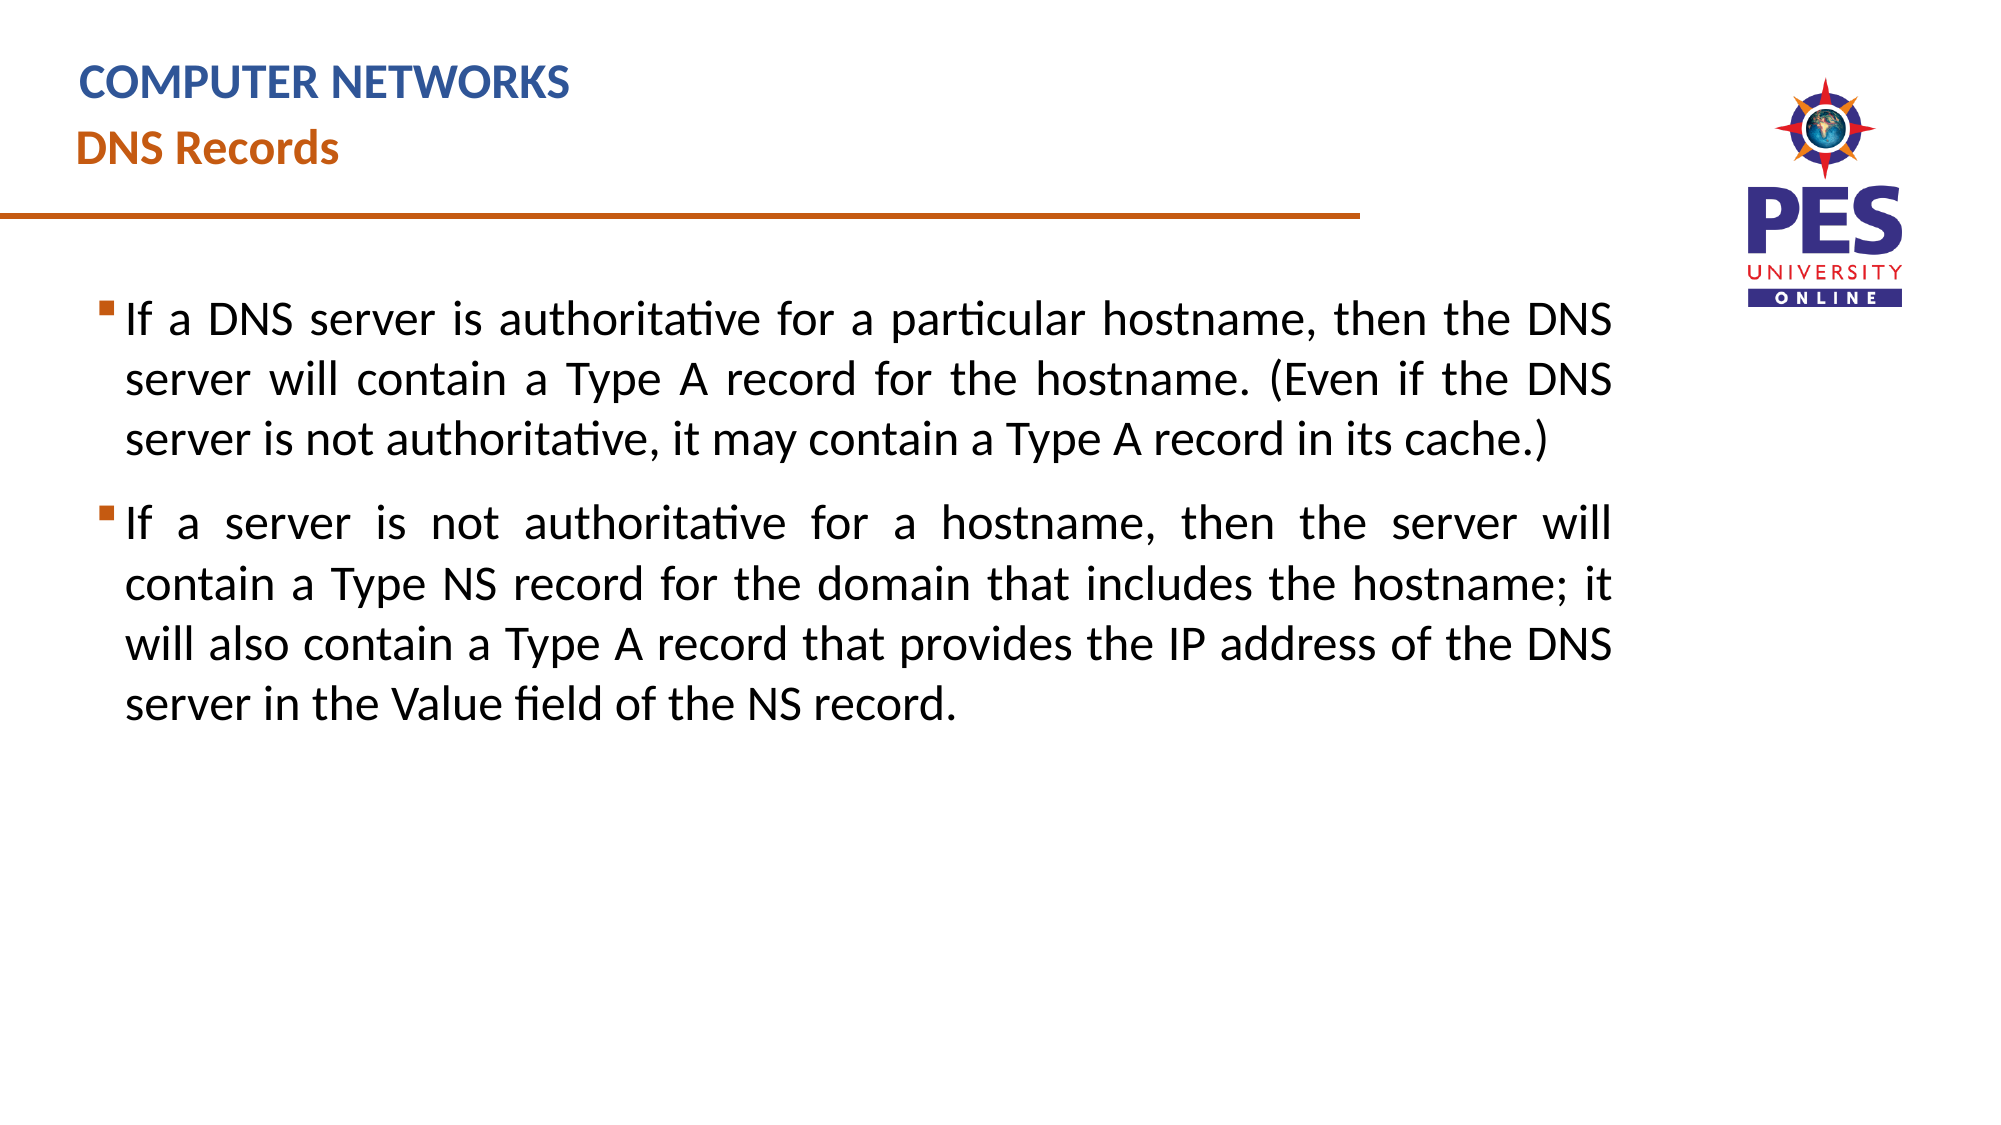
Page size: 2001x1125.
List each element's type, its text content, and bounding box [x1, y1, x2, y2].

text_box DNS Records [60, 106, 1374, 182]
text_box If a DNS server is authoritative for a particular hostname, then the DNS server will contain a Type A record for the hostname. (Even if the DNS server is not authoritative, it may contain a Type A record in its cache.) If a server is not authoritative for a hostname, then the server will contain a Type NS record for the domain that includes the hostname; it will also contain a Type A record that provides the IP address of the DNS server in the Value field of the NS record. [51, 277, 1629, 1048]
text_box COMPUTER NETWORKS [64, 41, 1295, 106]
picture [1748, 76, 1902, 307]
